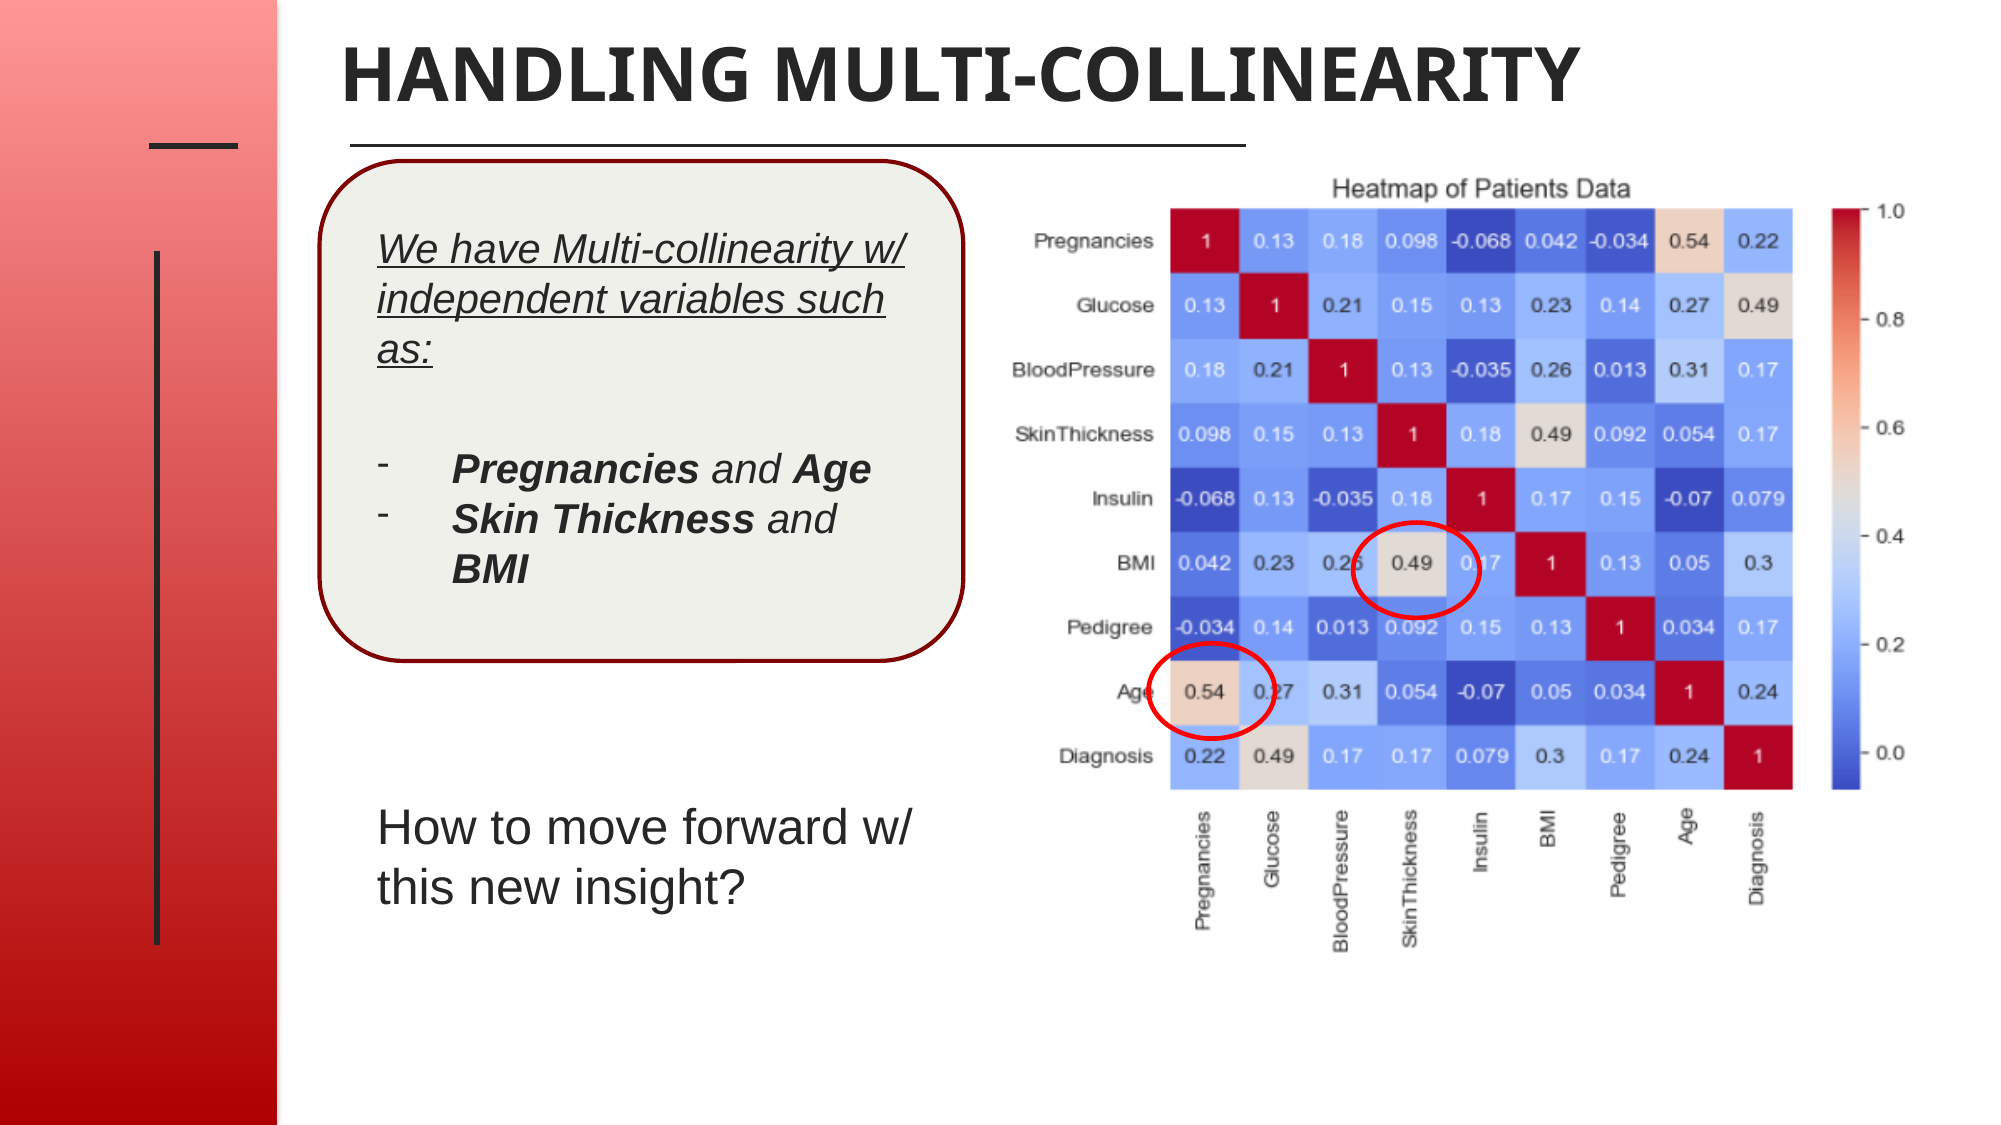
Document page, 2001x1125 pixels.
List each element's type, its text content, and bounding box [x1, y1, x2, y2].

text_box [0, 0, 277, 1125]
title HANDLING MULTI-COLLINEARITY [320, 6, 1977, 132]
text_box How to move forward w/ this new insight? [361, 787, 943, 922]
text_box [317, 158, 966, 653]
picture [984, 160, 1978, 966]
text_box We have Multi-collinearity w/ independent variables such as: Pregnancies and Age Skin Thickness and BMI [361, 214, 943, 690]
